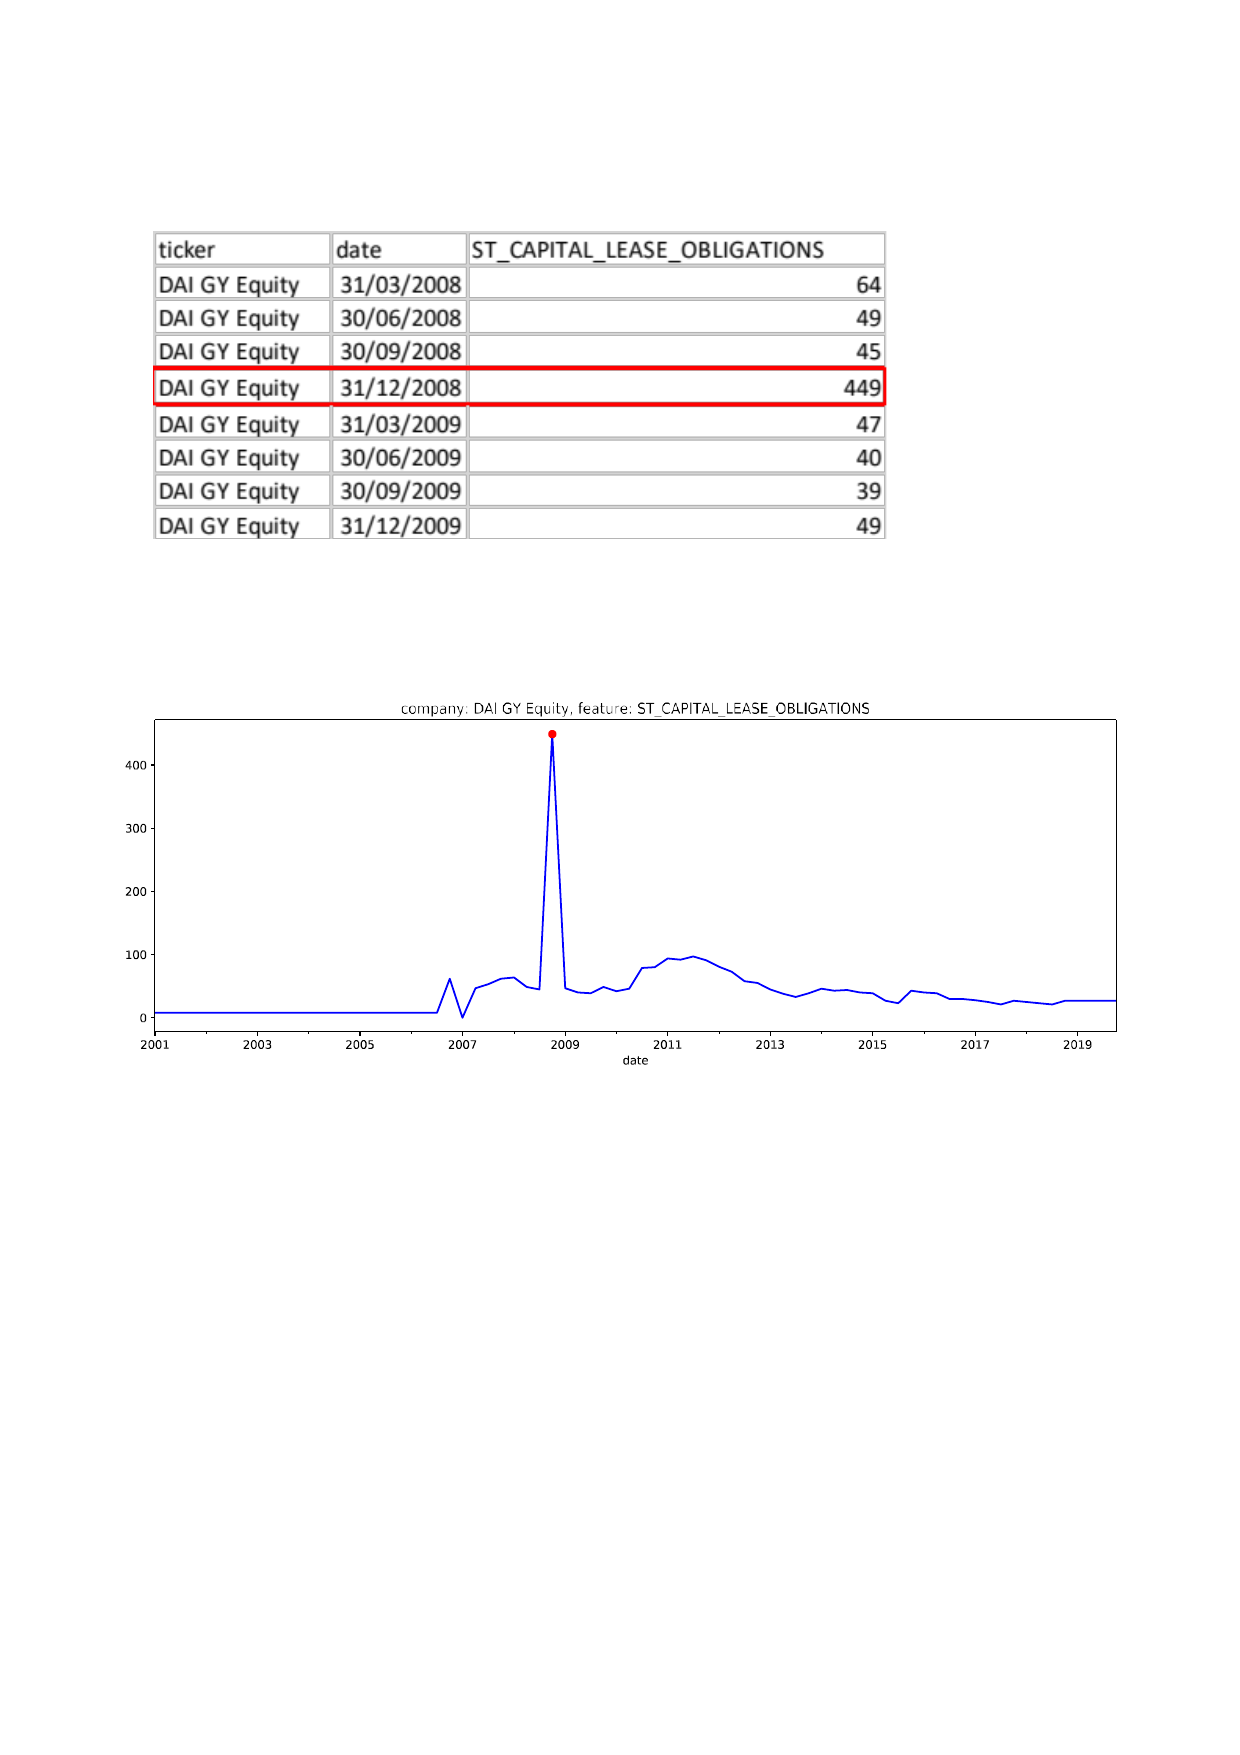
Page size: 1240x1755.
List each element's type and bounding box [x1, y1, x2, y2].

text_box [265, 1040, 272, 1049]
text_box [250, 1040, 257, 1049]
text_box [551, 1040, 557, 1049]
text_box [642, 1057, 648, 1065]
text_box [858, 1040, 865, 1049]
text_box [140, 887, 147, 896]
text_box [653, 1040, 660, 1049]
text_box [346, 1040, 352, 1049]
text_box [140, 760, 147, 770]
text_box [623, 1055, 629, 1065]
text_box [126, 823, 132, 833]
text_box [141, 1040, 147, 1049]
text_box [463, 1040, 470, 1049]
text_box [983, 1040, 989, 1049]
text_box [961, 1040, 967, 1049]
text_box [548, 730, 556, 738]
text_box [133, 950, 139, 960]
text_box [133, 823, 139, 833]
text_box [140, 950, 147, 960]
text_box [448, 1040, 455, 1049]
text_box [243, 1040, 249, 1049]
text_box [140, 823, 147, 833]
text_box [155, 738, 1116, 1018]
text_box [1063, 1040, 1070, 1049]
text_box [1085, 1040, 1092, 1049]
text_box [152, 231, 887, 539]
text_box [756, 1040, 762, 1049]
text_box [660, 1040, 667, 1049]
text_box [125, 760, 132, 770]
text_box [401, 702, 869, 717]
text_box [125, 887, 132, 896]
text_box [140, 1013, 147, 1023]
